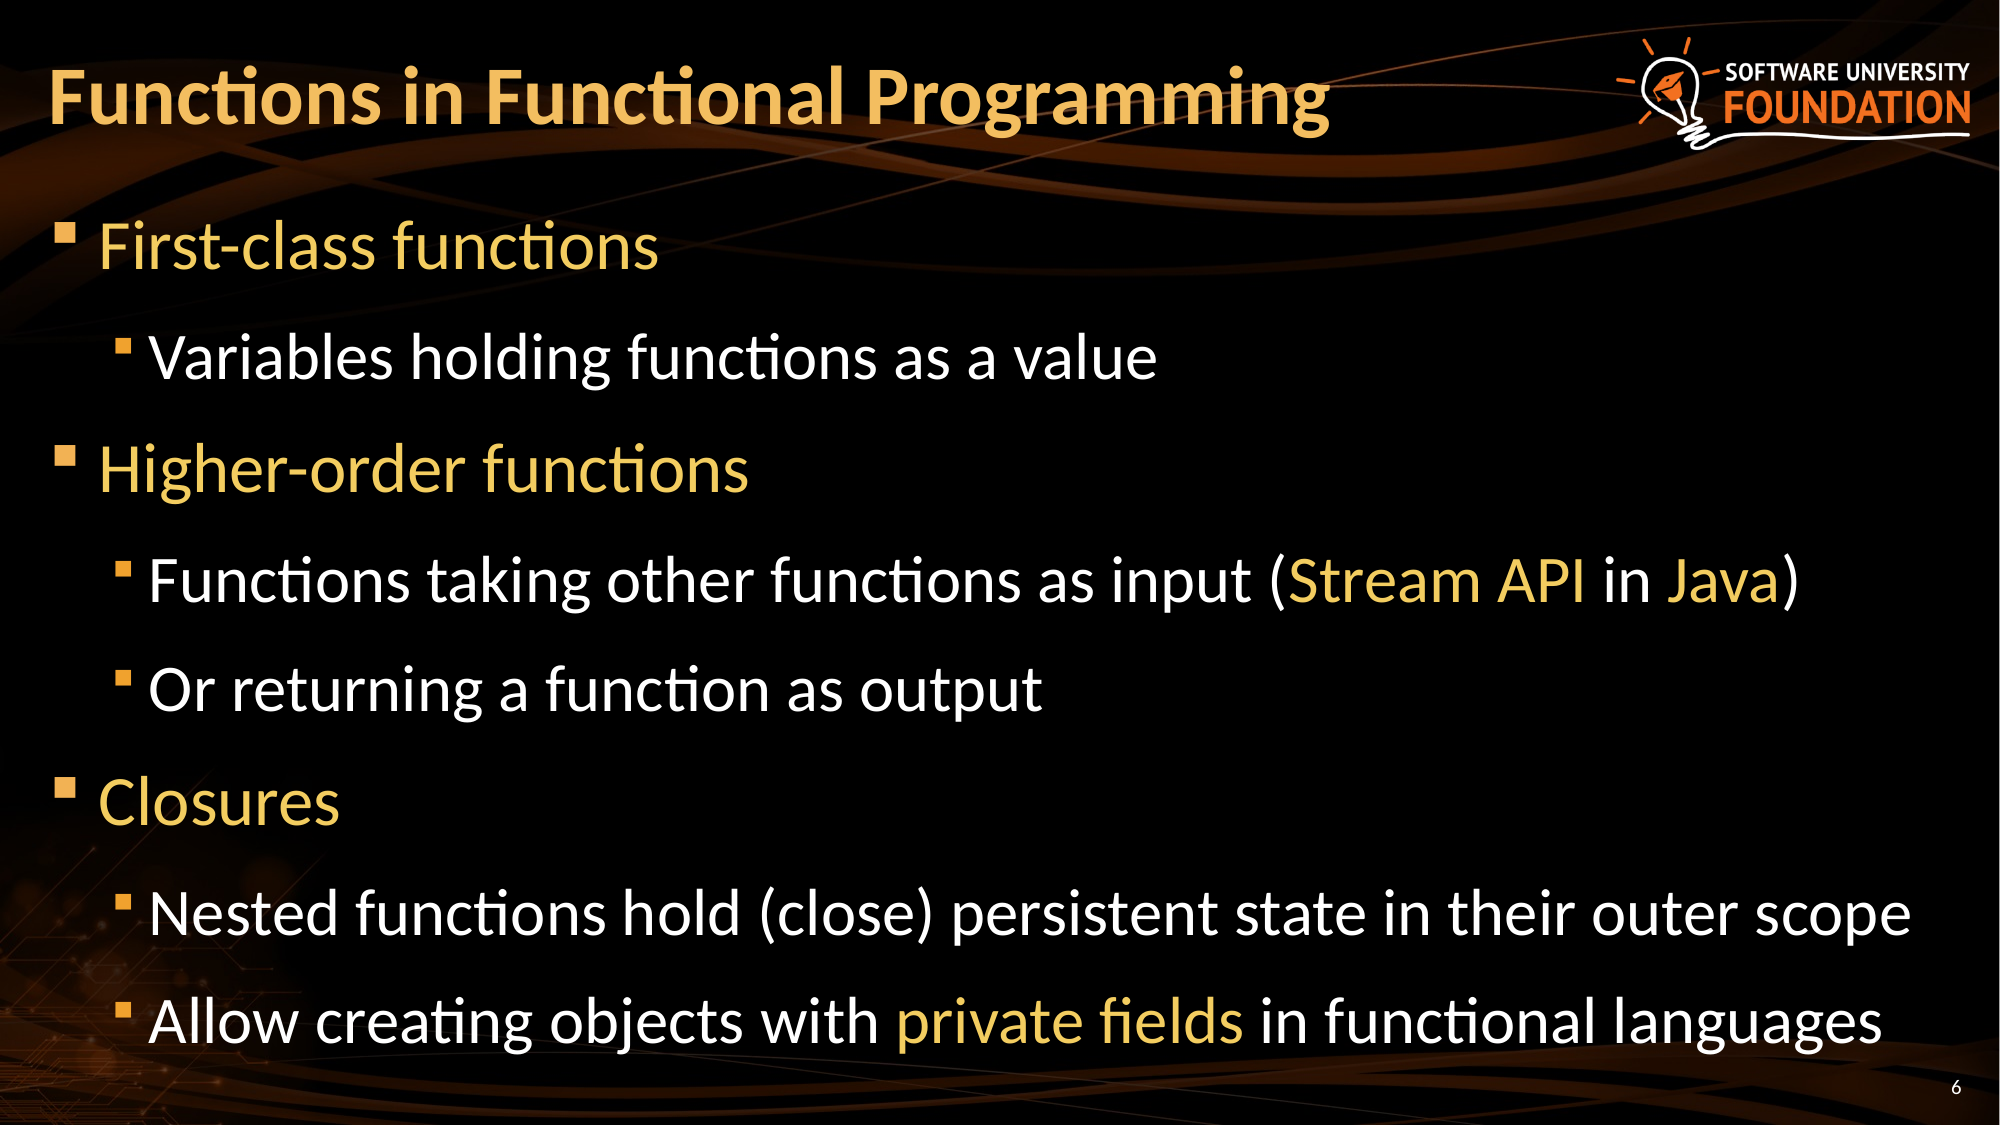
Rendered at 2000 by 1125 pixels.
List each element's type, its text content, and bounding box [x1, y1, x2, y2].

title Functions in Functional Programming [30, 6, 1602, 189]
picture [0, 0, 2000, 1125]
list First-class functions Variables holding functions as a value Higher-order functions Functions taking other functions as input (Stream API in Java) Оr returning a function as output Closures Nested functions hold (close) persistent state in their outer scope Allow creating objects with private fields in functional languages [31, 188, 1968, 1103]
